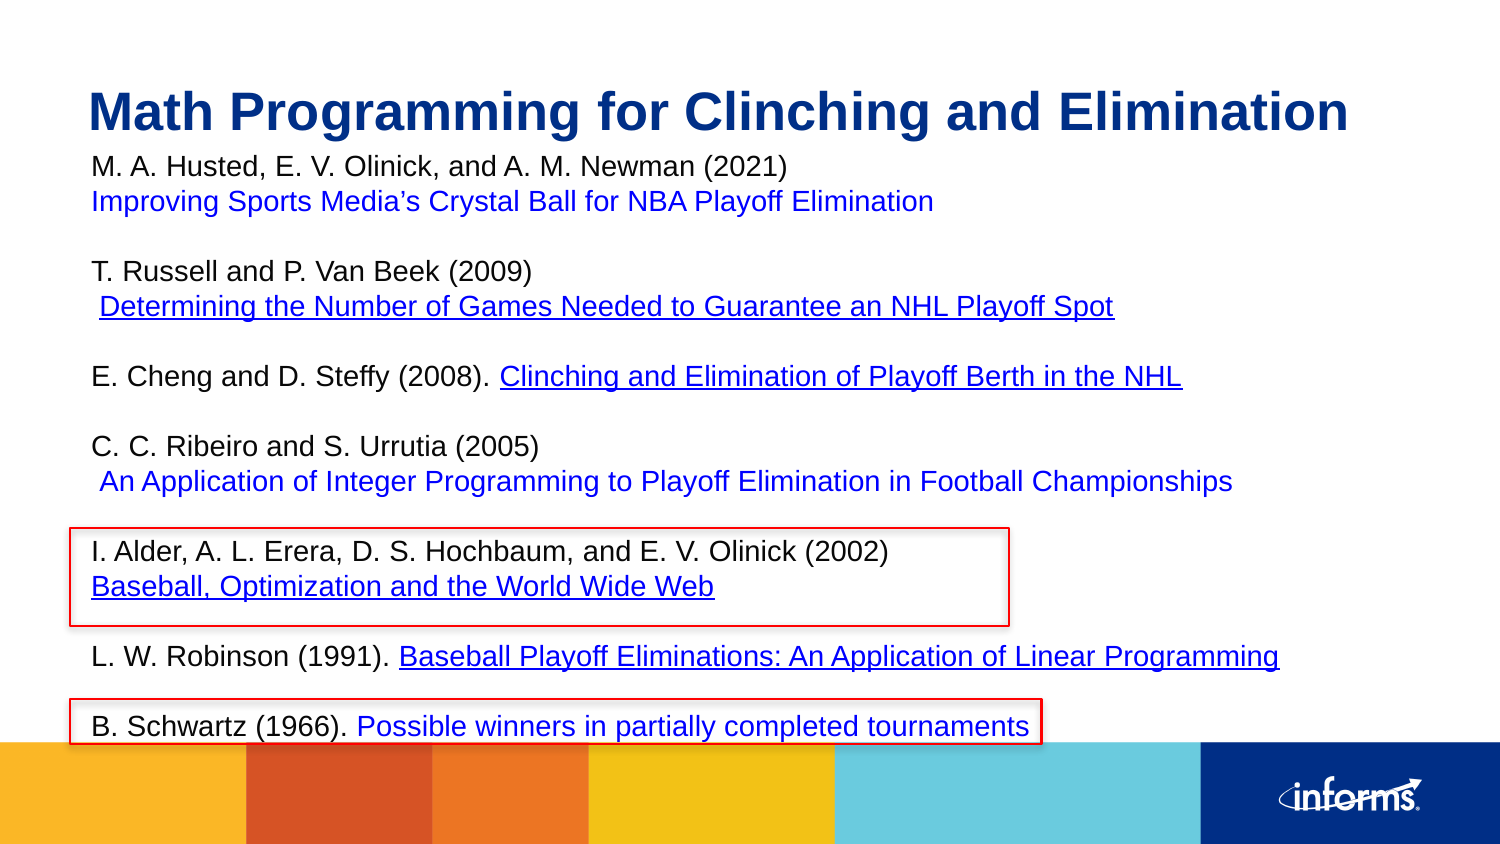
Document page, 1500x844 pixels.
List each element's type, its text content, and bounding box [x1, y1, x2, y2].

picture [0, 0, 1500, 844]
title Math Programming for Clinching and Elimination [73, 59, 1419, 158]
list M. A. Husted, E. V. Olinick, and A. M. Newman (2021) Improving Sports Media’s Crystal Ball for NBA Playoff Elimination T. Russell and P. Van Beek (2009) Determining the Number of Games Needed to Guarantee an NHL Playoff Spot E. Cheng and D. Steffy (2008). Clinching and Elimination of Playoff Berth in the NHL C. C. Ribeiro and S. Urrutia (2005) An Application of Integer Programming to Playoff Elimination in Football Championships I. Alder, A. L. Erera, D. S. Hochbaum, and E. V. Olinick (2002) Baseball, Optimization and the World Wide Web L. W. Robinson (1991). Baseball Playoff Eliminations: An Application of Linear Programming B. Schwartz (1966). Possible winners in partially completed tournaments [76, 140, 1413, 750]
text_box [70, 527, 1010, 627]
text_box [69, 699, 1042, 745]
